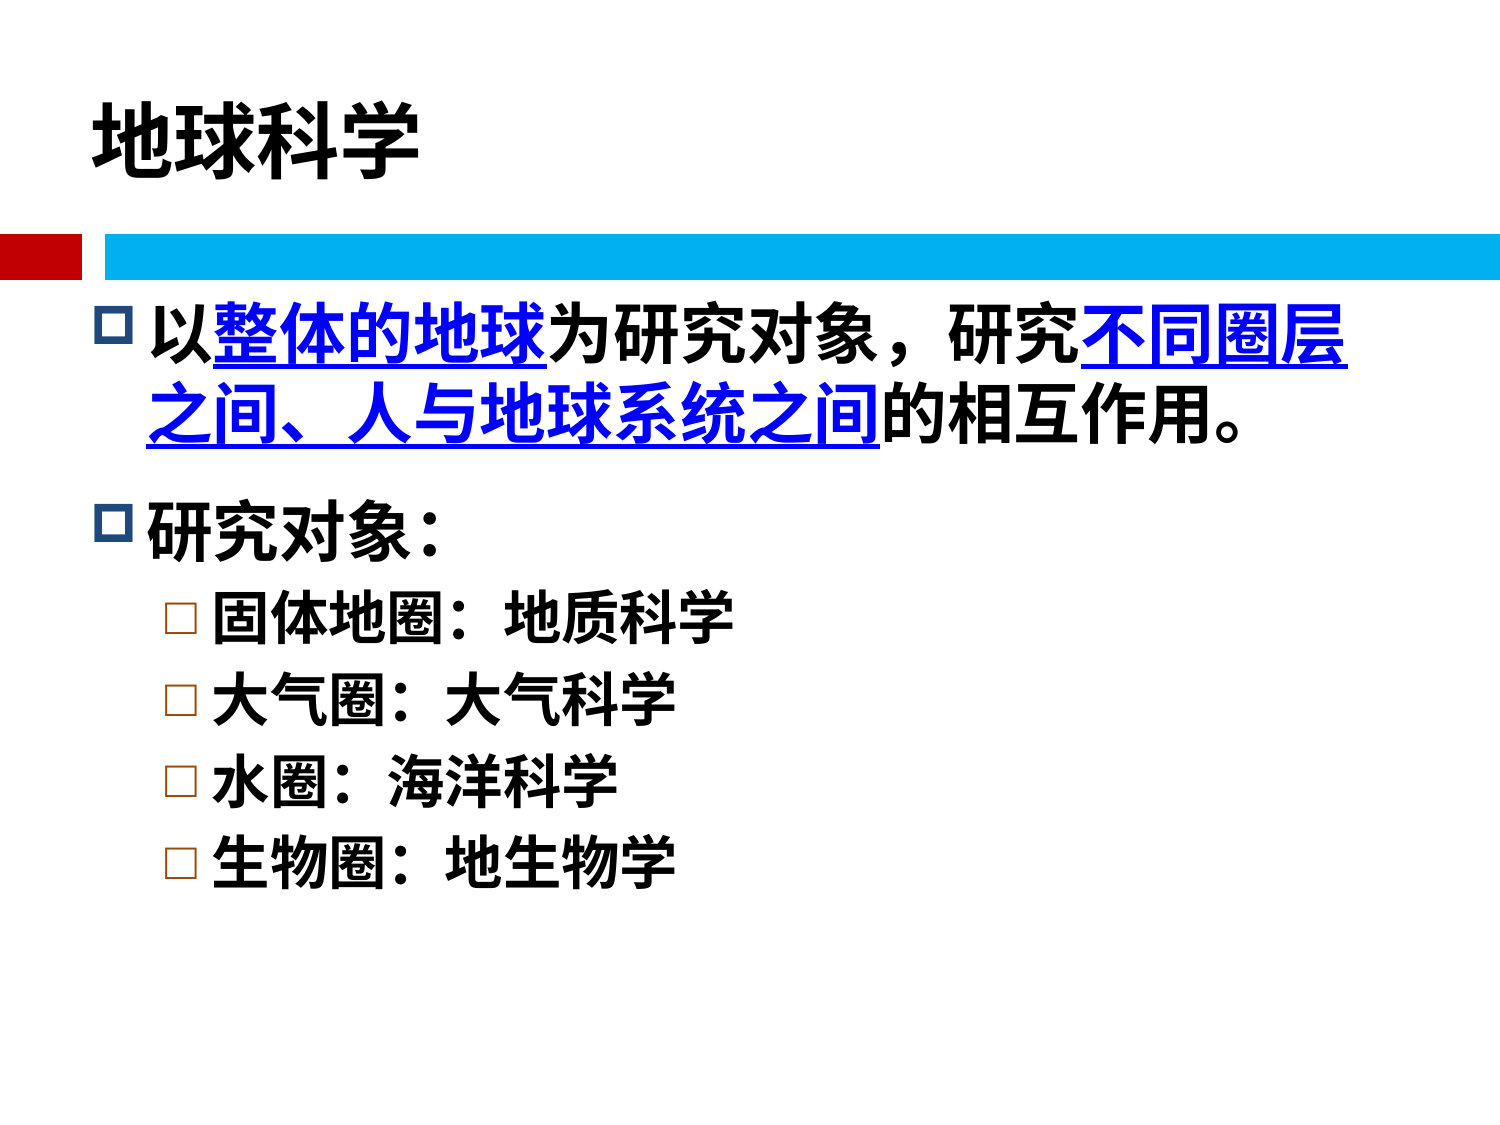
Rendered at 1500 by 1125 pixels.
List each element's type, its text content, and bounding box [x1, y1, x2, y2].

list 以整体的地球为研究对象，研究不同圈层之间、人与地球系统之间的相互作用。 研究对象： 固体地圈：地质科学 大气圈：大气科学 水圈：海洋科学 生物圈：地生物学 [74, 284, 1426, 1028]
title 地球科学 [74, 44, 1426, 233]
